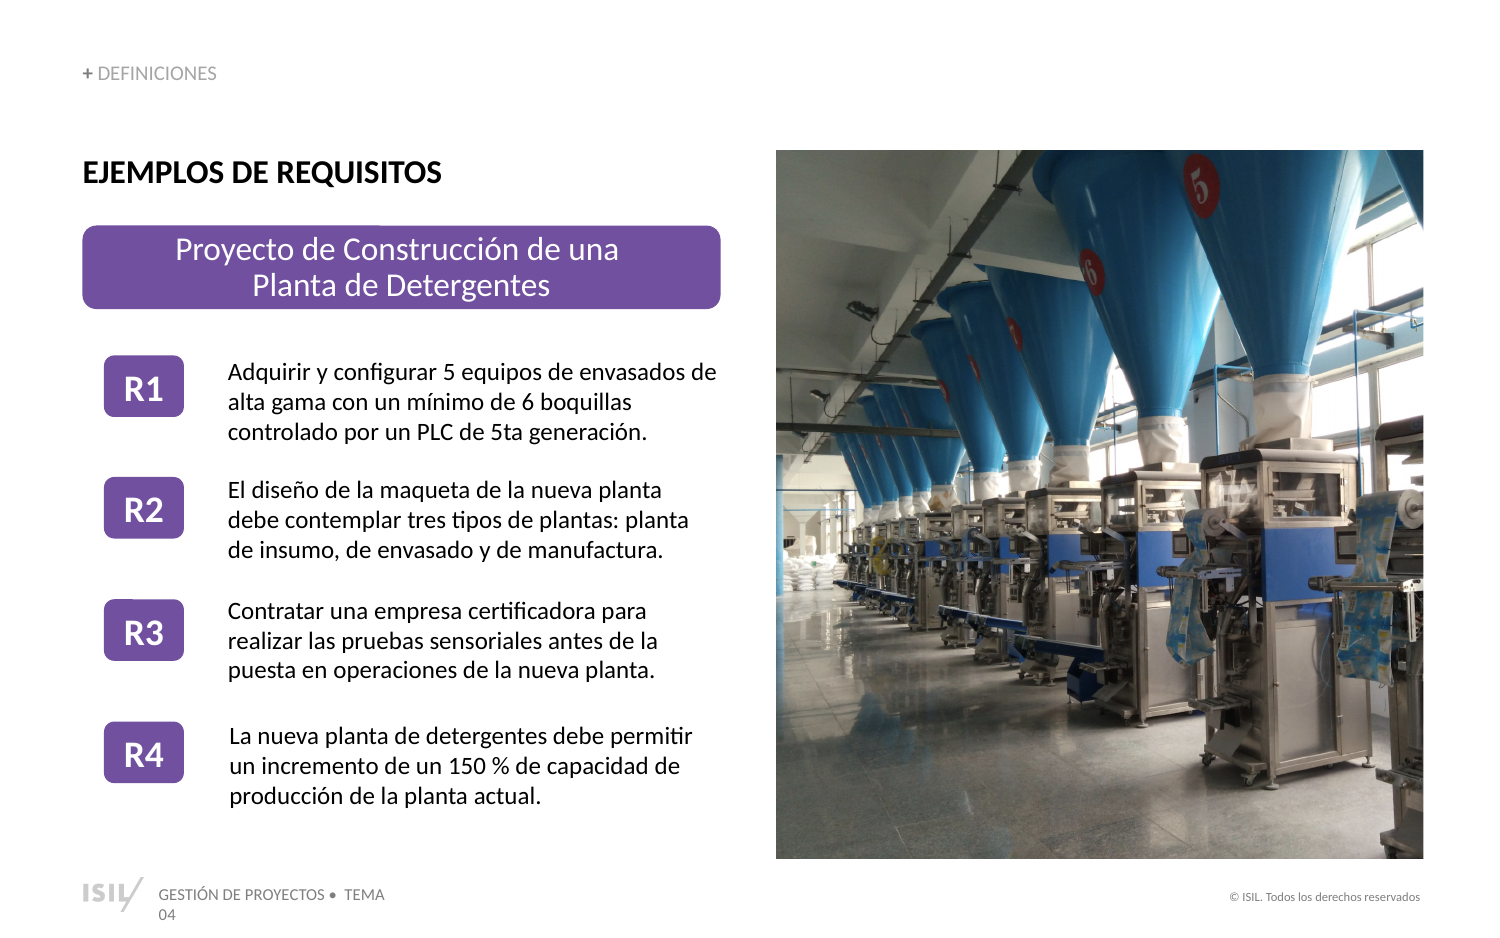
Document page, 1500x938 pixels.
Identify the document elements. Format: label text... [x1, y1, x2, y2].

text_box R3 [103, 599, 184, 661]
text_box + DEFINICIONES [82, 61, 482, 85]
text_box R4 [103, 721, 184, 784]
text_box EJEMPLOS DE REQUISITOS [82, 150, 768, 191]
text_box R2 [103, 476, 184, 539]
text_box La nueva planta de detergentes debe permitir un incremento de un 150 % de capacidad de producción de la planta actual. [229, 719, 721, 810]
text_box R1 [103, 355, 184, 417]
text_box Contratar una empresa certificadora para realizar las pruebas sensoriales antes de la puesta en operaciones de la nueva planta. [228, 594, 720, 685]
text_box Proyecto de Construcción de una Planta de Detergentes [82, 225, 721, 310]
picture [775, 149, 1424, 859]
text_box El diseño de la maqueta de la nueva planta debe contemplar tres tipos de plantas: planta de insumo, de envasado y de manufactura. [228, 474, 720, 564]
text_box Adquirir y configurar 5 equipos de envasados de alta gama con un mínimo de 6 boquillas controlado por un PLC de 5ta generación. [228, 355, 720, 446]
